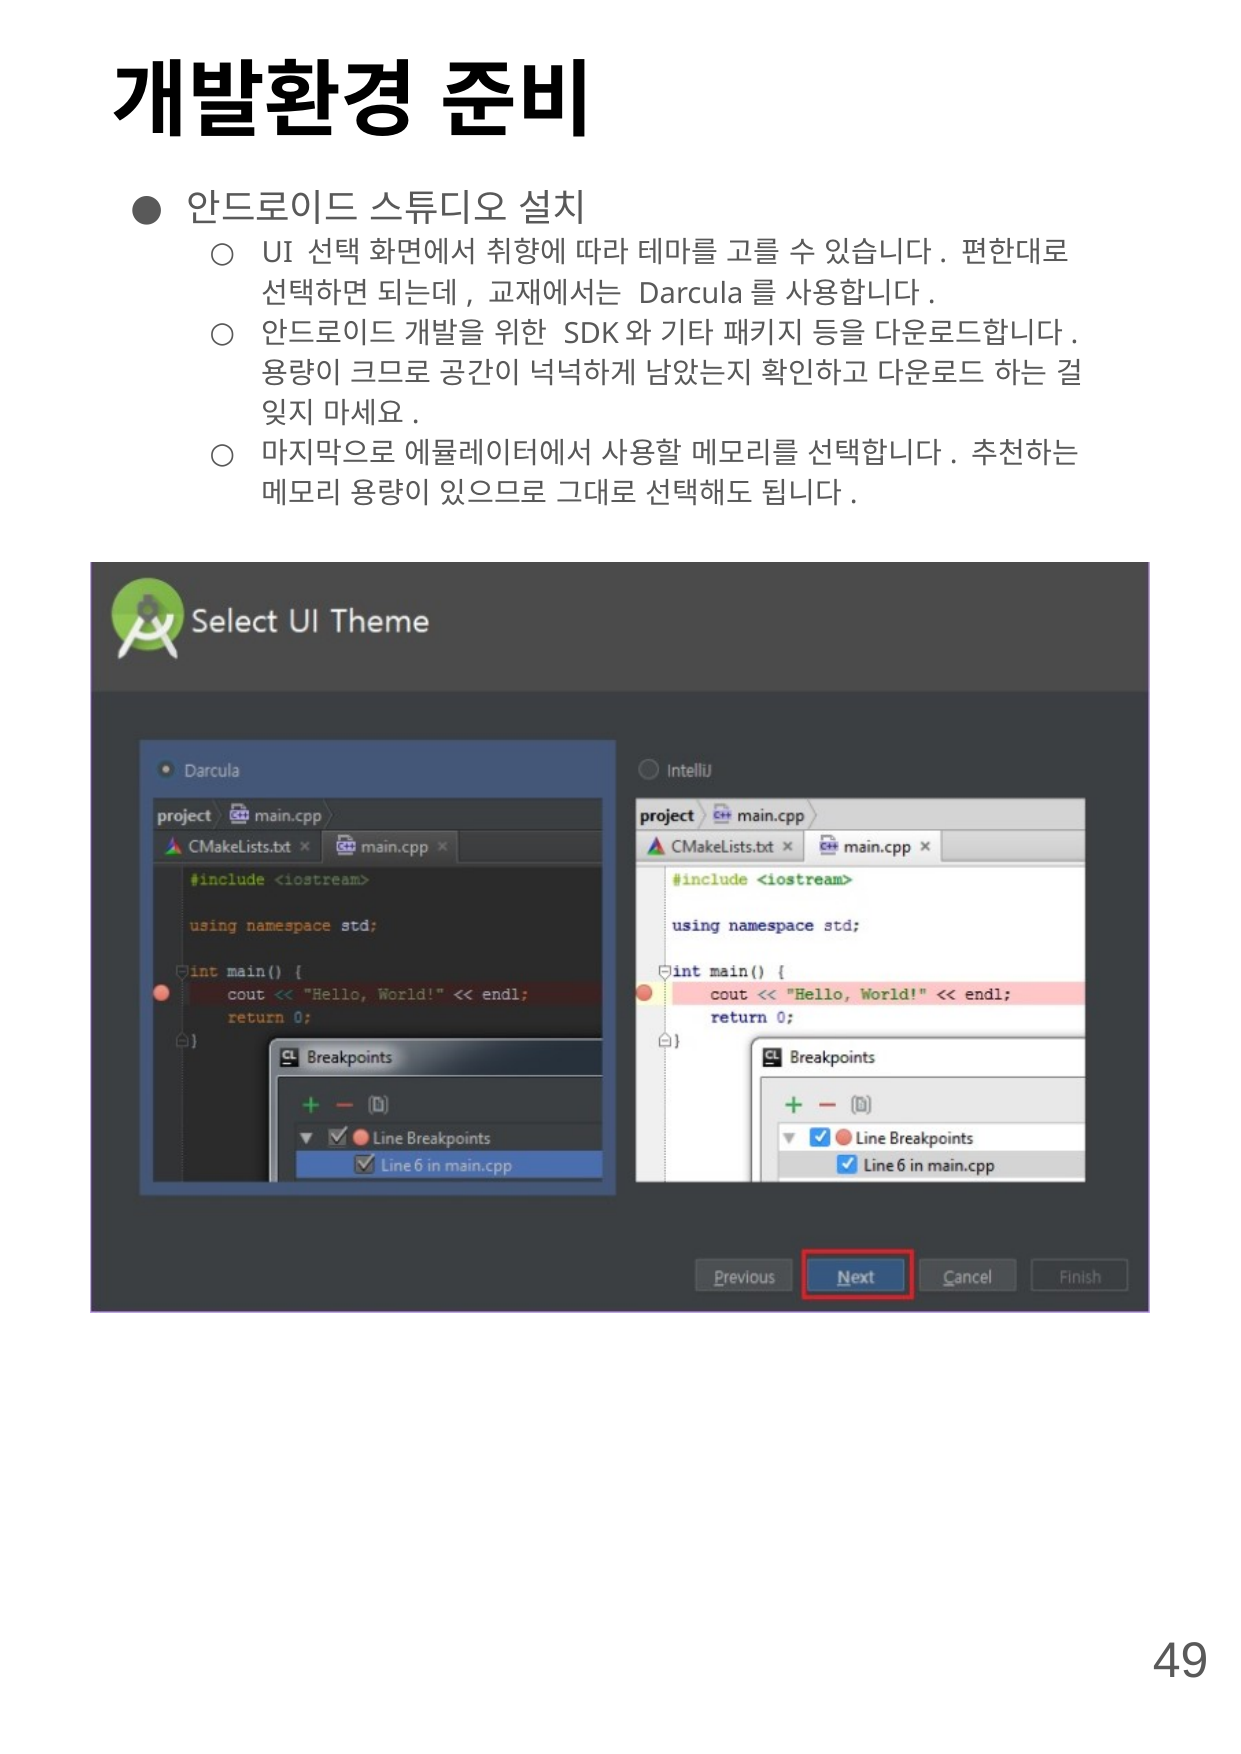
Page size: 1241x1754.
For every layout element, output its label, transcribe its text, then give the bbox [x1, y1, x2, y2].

slide_number 49 [1108, 1590, 1224, 1725]
list 안드로이드 스튜디오 설치 UI 선택 화면에서 취향에 따라 테마를 고를 수 있습니다. 편한대로 선택하면 되는데, 교재에서는 Darcula를 사용합니다. 안드로이드 개발을 위한 SDK와 기타 패키지 등을 다운로드합니다. 용량이 크므로 공간이 넉넉하게 남았는지 확인하고 다운로드 하는 걸 잊지 마세요. 마지막으로 에뮬레이터에서 사용할 메모리를 선택합니다. 추천하는 메모리 용량이 있으므로 그대로 선택해도 됩니다. [96, 161, 1157, 1327]
title 개발환경 준비 [96, 31, 1157, 161]
picture [89, 561, 1151, 1313]
